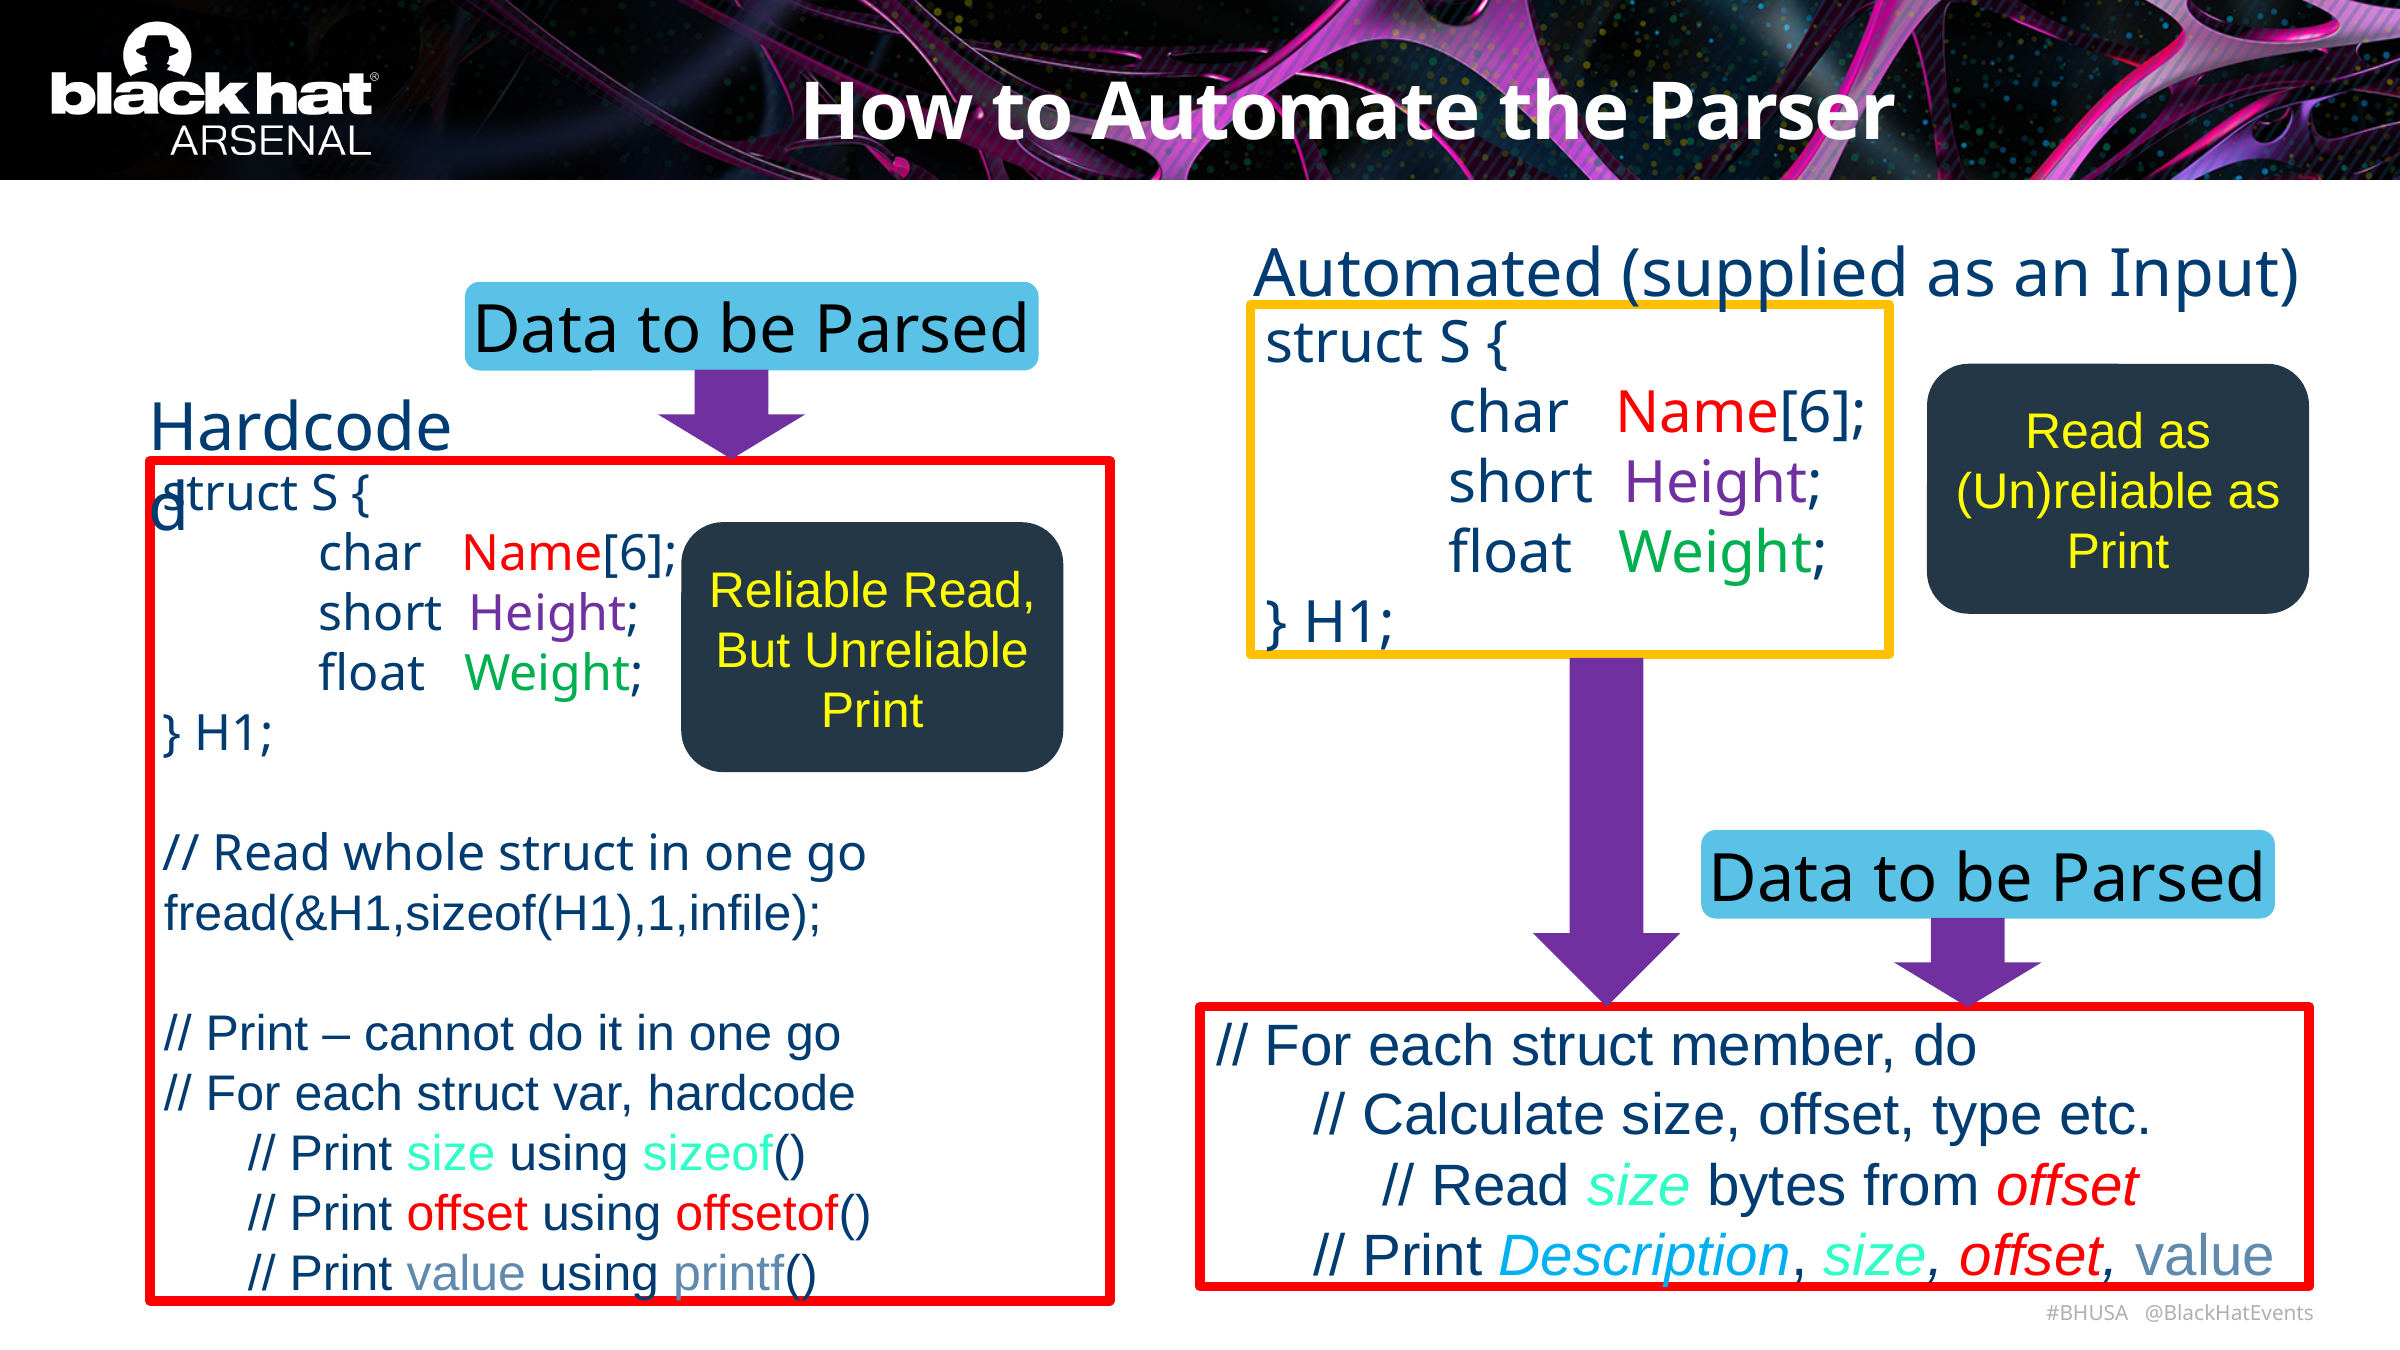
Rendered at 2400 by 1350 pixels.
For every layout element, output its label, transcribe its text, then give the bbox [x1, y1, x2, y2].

text_box Hardcoded [148, 383, 478, 544]
text_box struct S { char Name[6]; short Height; float Weight; } H1; // Read whole struct in one go fread(&H1,sizeof(H1),1,infile); // Print – cannot do it in one go // For each struct var, hardcode // Print size using sizeof() // Print offset using offsetof() // Print value using printf() [149, 460, 1110, 1301]
text_box [1893, 917, 2043, 1008]
text_box Data to be Parsed [464, 281, 1039, 371]
text_box Automated (supplied as an Input) [1253, 229, 2344, 310]
text_box Read as (Un)reliable as Print [1926, 362, 2310, 615]
text_box Data to be Parsed [1701, 829, 2275, 919]
picture [0, 0, 2400, 180]
title How to Automate the Parser [784, 66, 2400, 184]
text_box Reliable Read, But Unreliable Print [680, 521, 1065, 773]
text_box [1532, 657, 1681, 1008]
text_box [657, 368, 806, 460]
text_box struct S { char Name[6]; short Height; float Weight; } H1; [1250, 304, 1889, 655]
text_box // For each struct member, do // Calculate size, offset, type etc. // Read size bytes from offset // Print Description, size, offset, value [1200, 1006, 2309, 1287]
